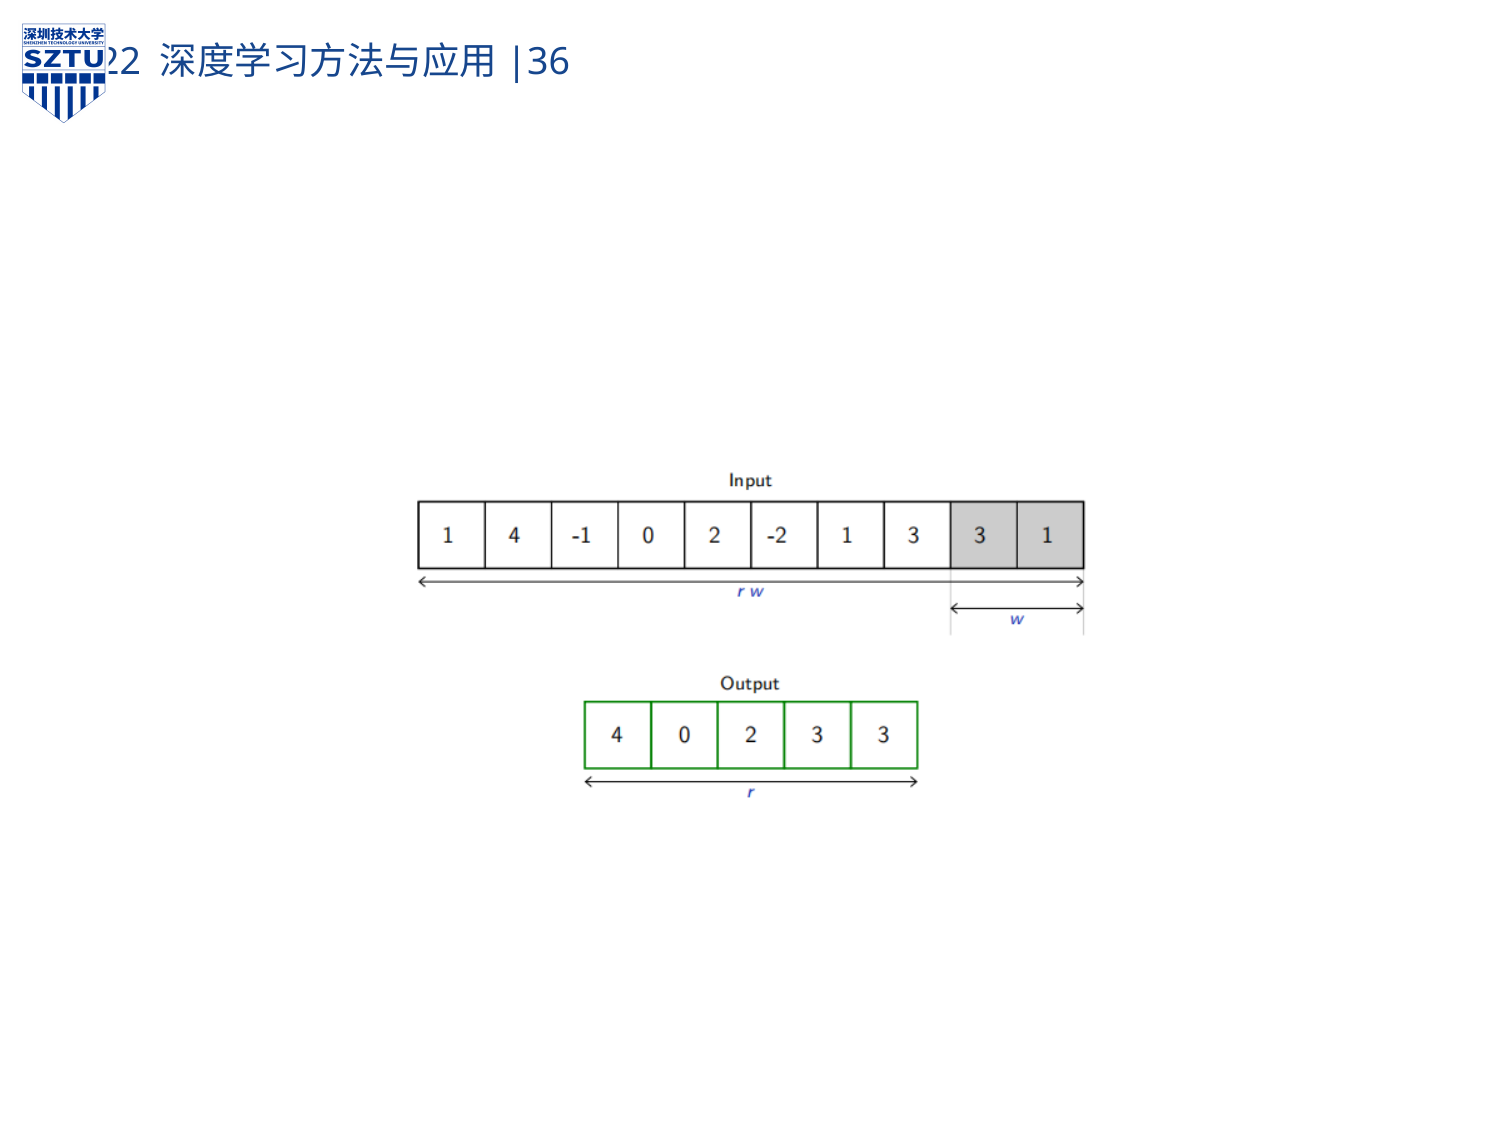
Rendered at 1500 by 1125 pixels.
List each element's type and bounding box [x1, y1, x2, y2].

picture [0, 0, 148, 156]
list [396, 465, 1103, 805]
